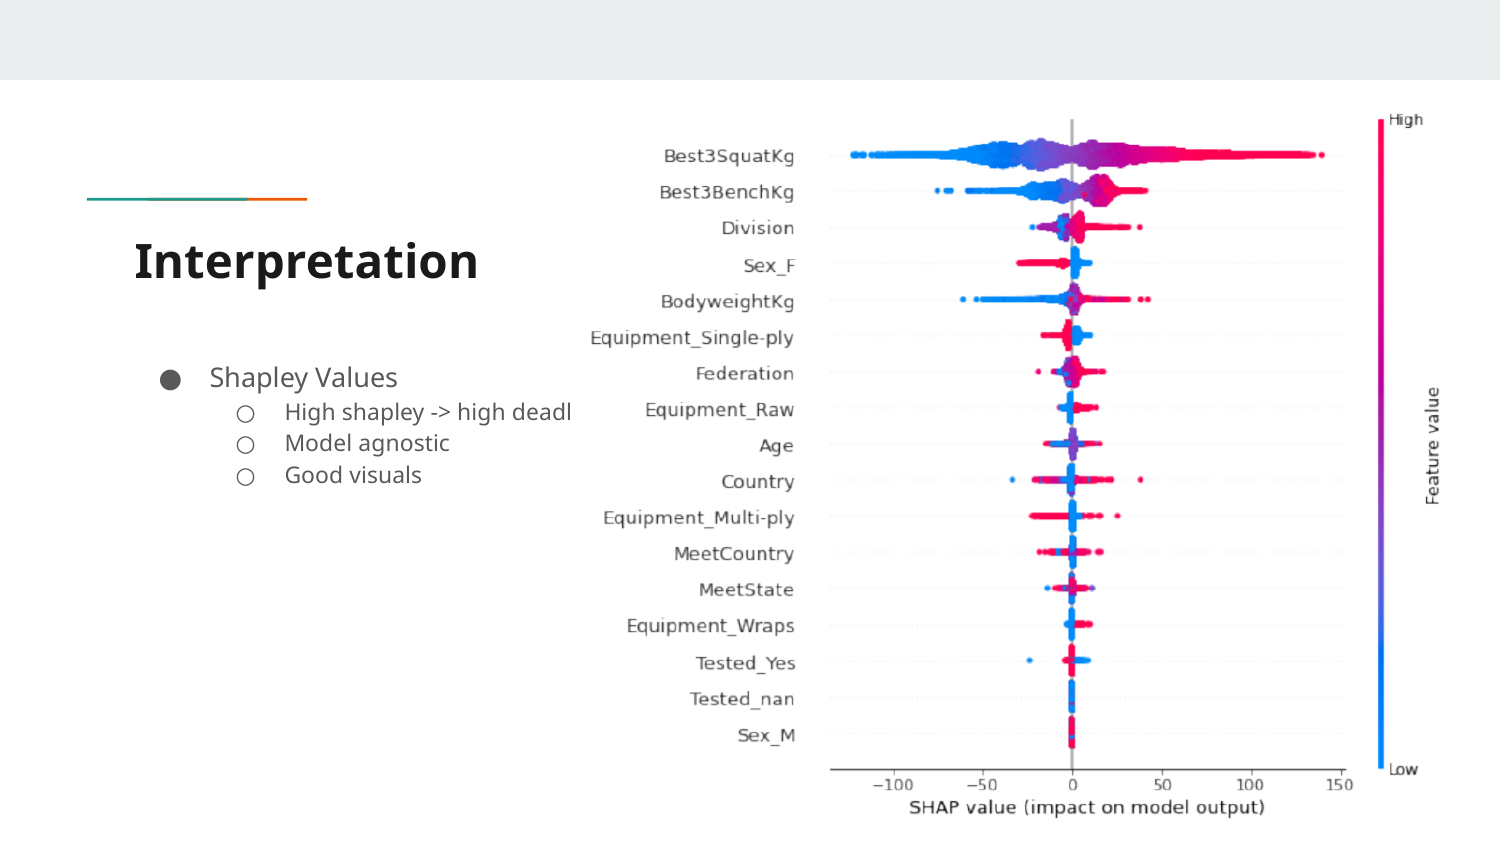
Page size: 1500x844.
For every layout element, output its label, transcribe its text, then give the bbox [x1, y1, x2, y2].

list Shapley Values High shapley -> high deadlift Model agnostic Good visuals [119, 341, 568, 712]
picture [573, 101, 1464, 833]
title Interpretation [119, 216, 568, 305]
